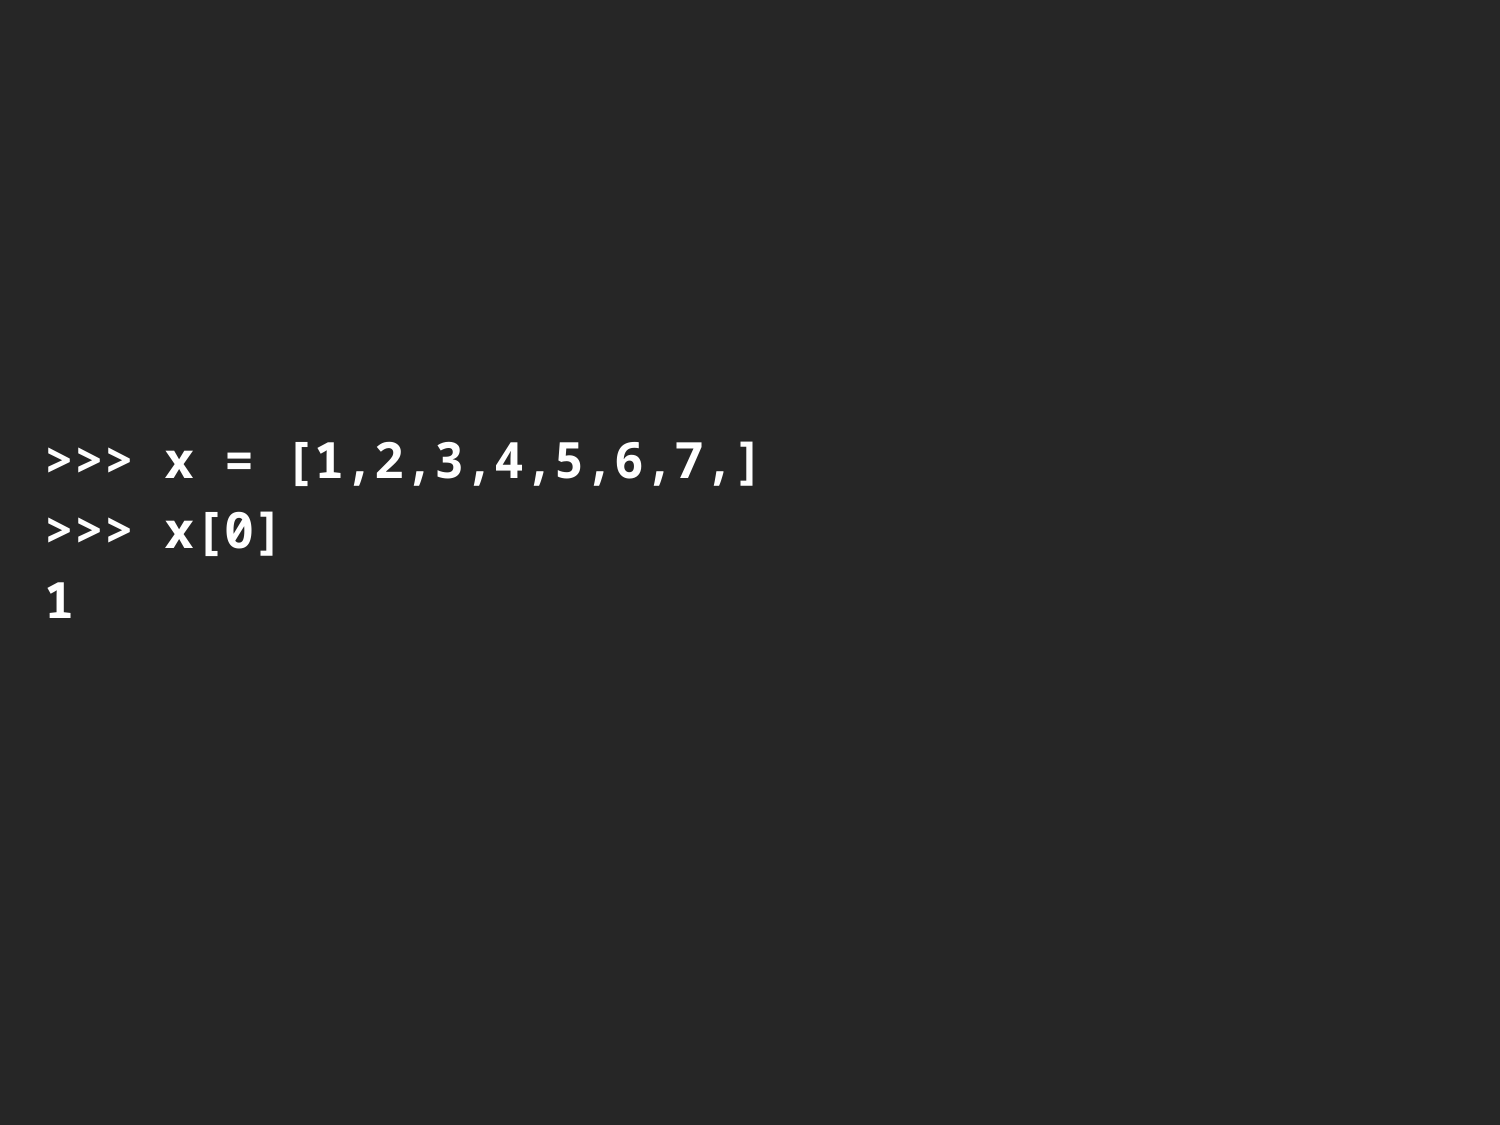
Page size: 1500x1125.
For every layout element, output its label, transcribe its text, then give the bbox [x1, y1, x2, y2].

list >>> x = [1,2,3,4,5,6,7,] >>> x[0] 1 [29, 420, 1471, 1094]
